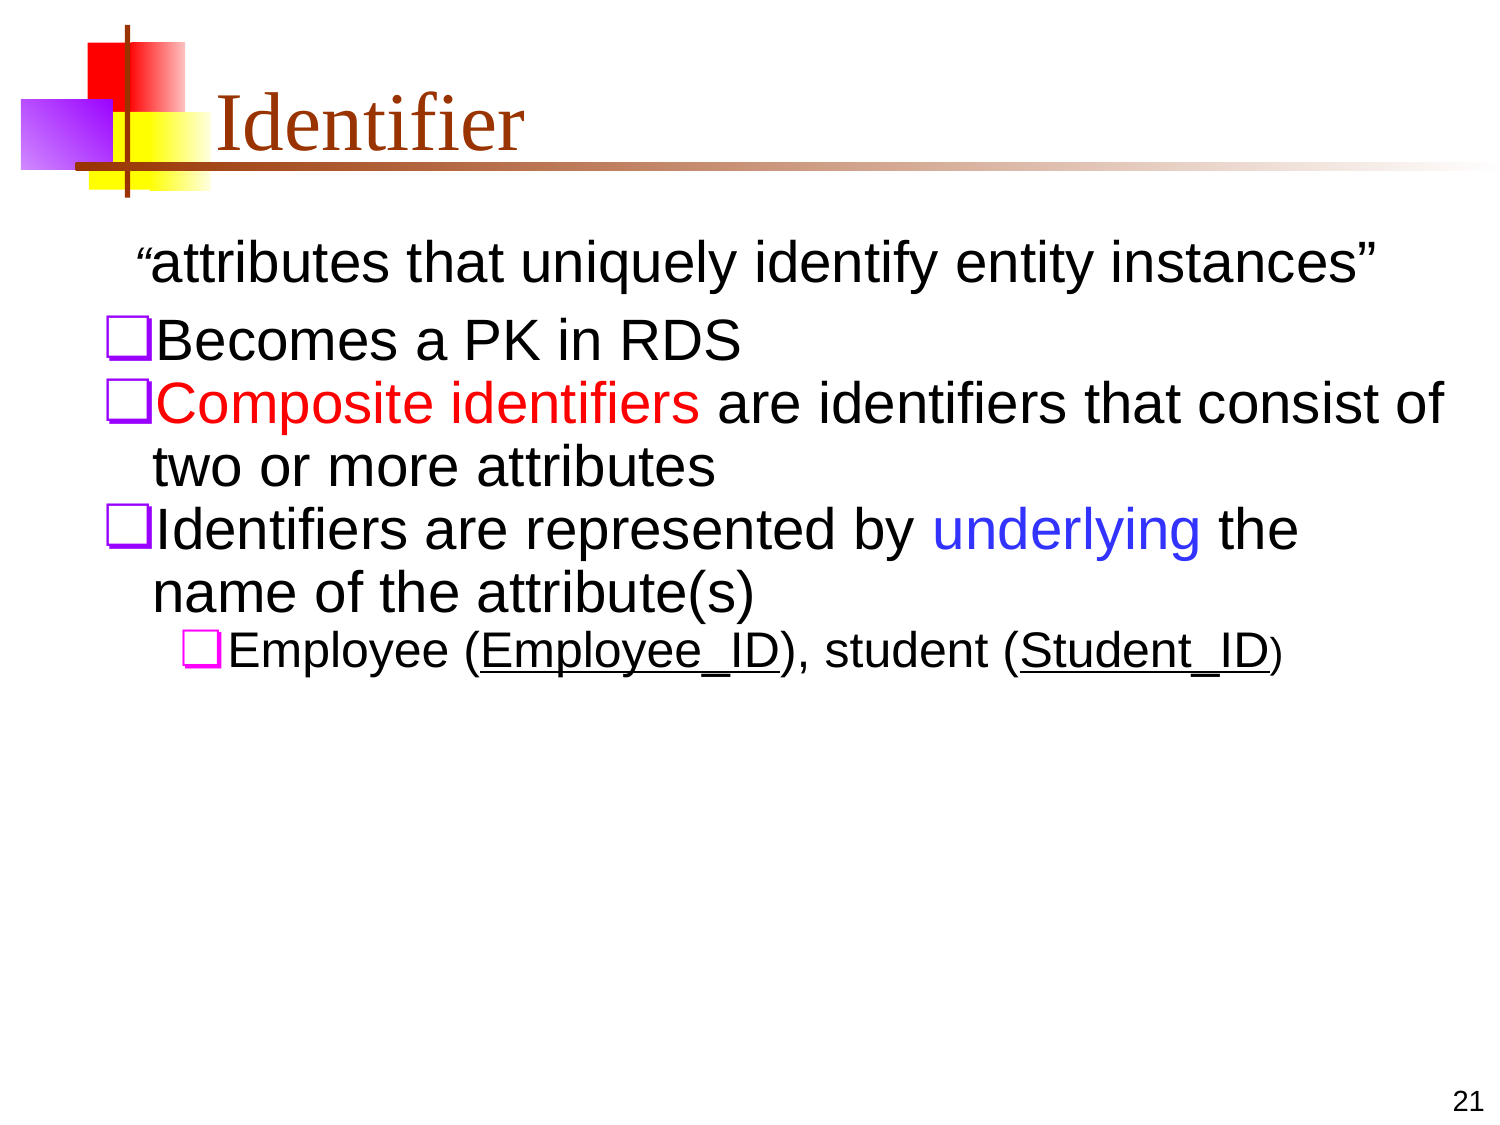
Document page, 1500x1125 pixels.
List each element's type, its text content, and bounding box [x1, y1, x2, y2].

slide_number 21 [1187, 1050, 1500, 1125]
list “attributes that uniquely identify entity instances” Becomes a PK in RDS Composite identifiers are identifiers that consist of two or more attributes Identifiers are represented by underlying the name of the attribute(s) Employee (Employee_ID), student (Student_ID) [62, 224, 1469, 1006]
title Identifier [200, 37, 1479, 175]
